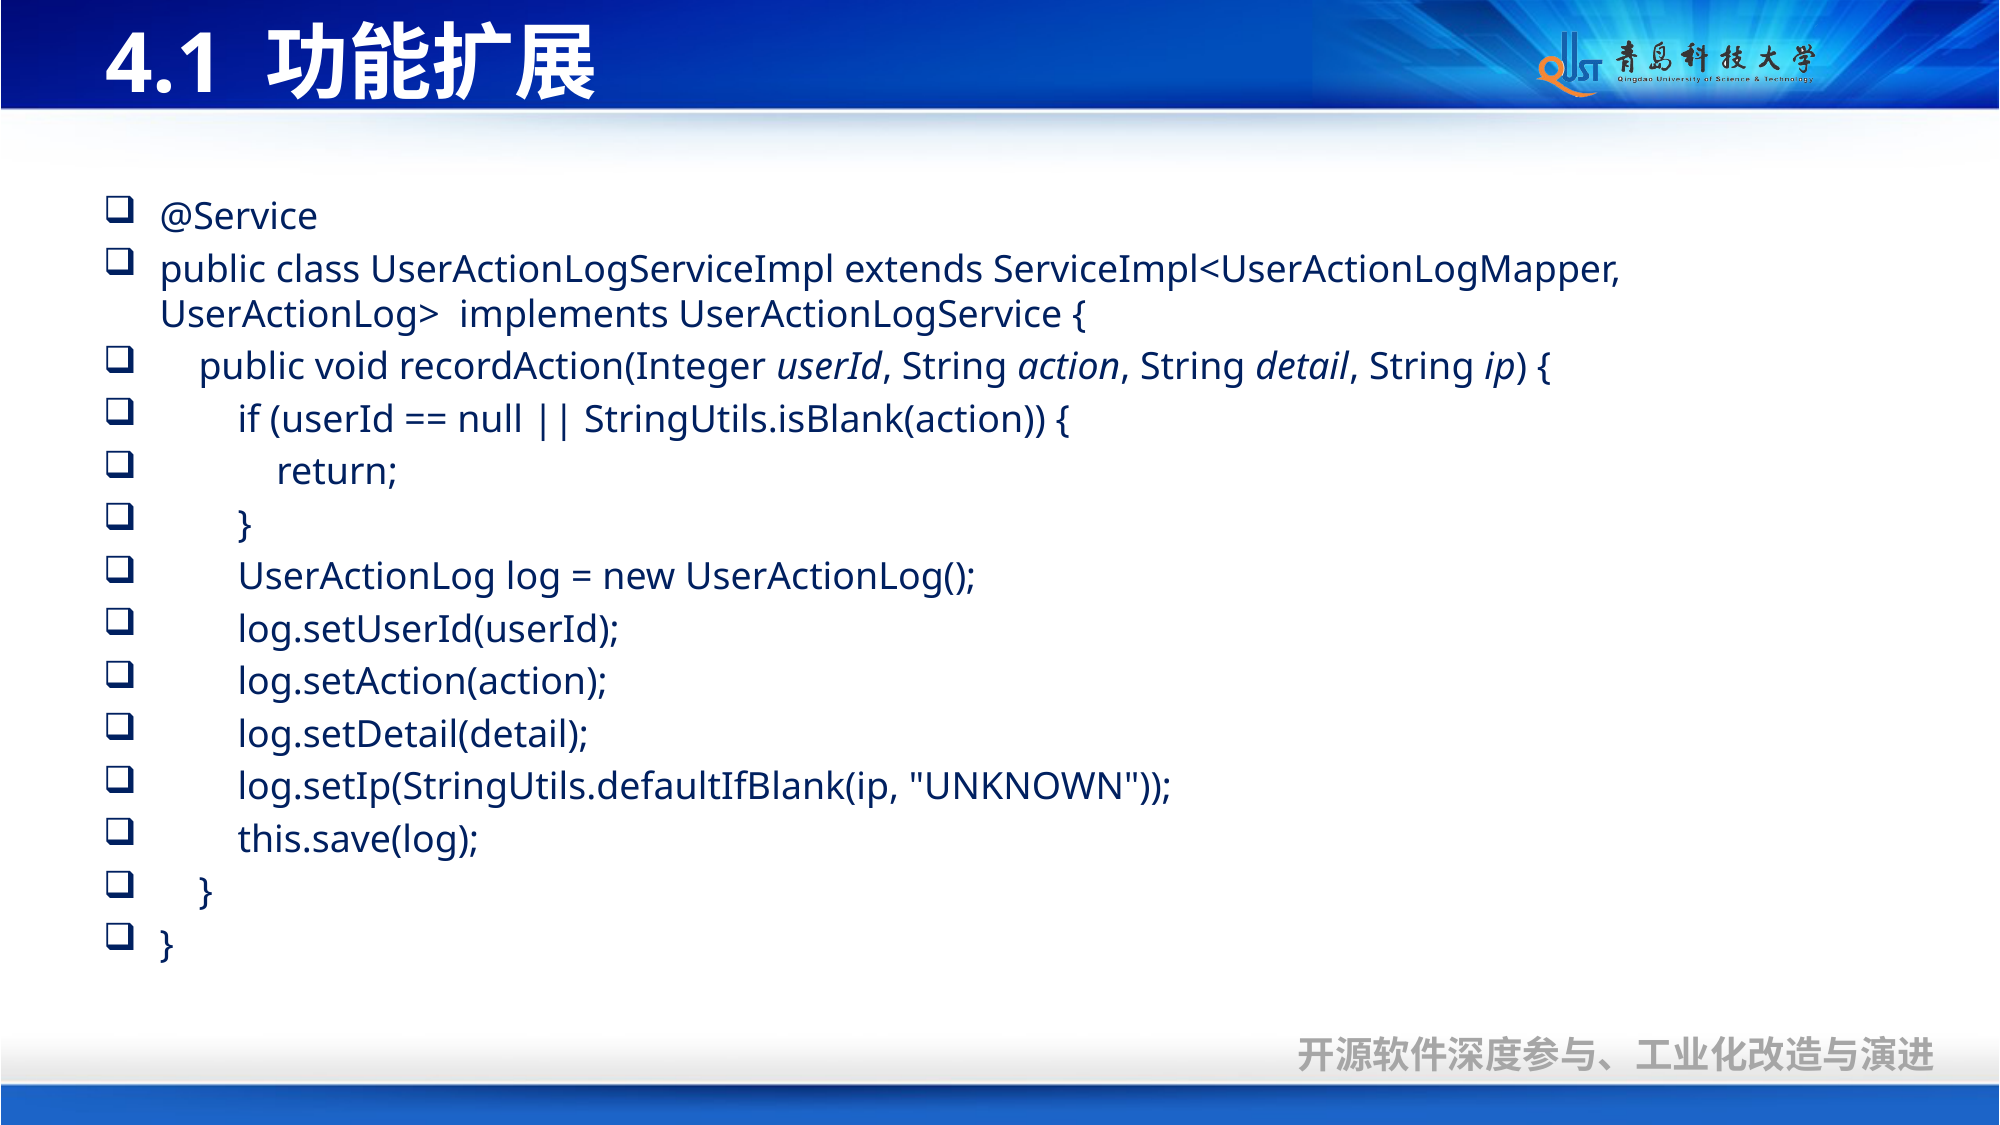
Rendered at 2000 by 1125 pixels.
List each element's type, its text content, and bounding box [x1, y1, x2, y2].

title 4.1 功能扩展 [90, 1, 1880, 118]
picture [1, 0, 1999, 1125]
list @Service public class UserActionLogServiceImpl extends ServiceImpl<UserActionLogMapper, UserActionLog> implements UserActionLogService { public void recordAction(Integer userId, String action, String detail, String ip) { if (userId == null || StringUtils.isBlank(action)) { return; } UserActionLog log = new UserActionLog(); log.setUserId(userId); log.setAction(action); log.setDetail(detail); log.setIp(StringUtils.defaultIfBlank(ip, "UNKNOWN")); this.save(log); } } [88, 184, 1880, 1012]
